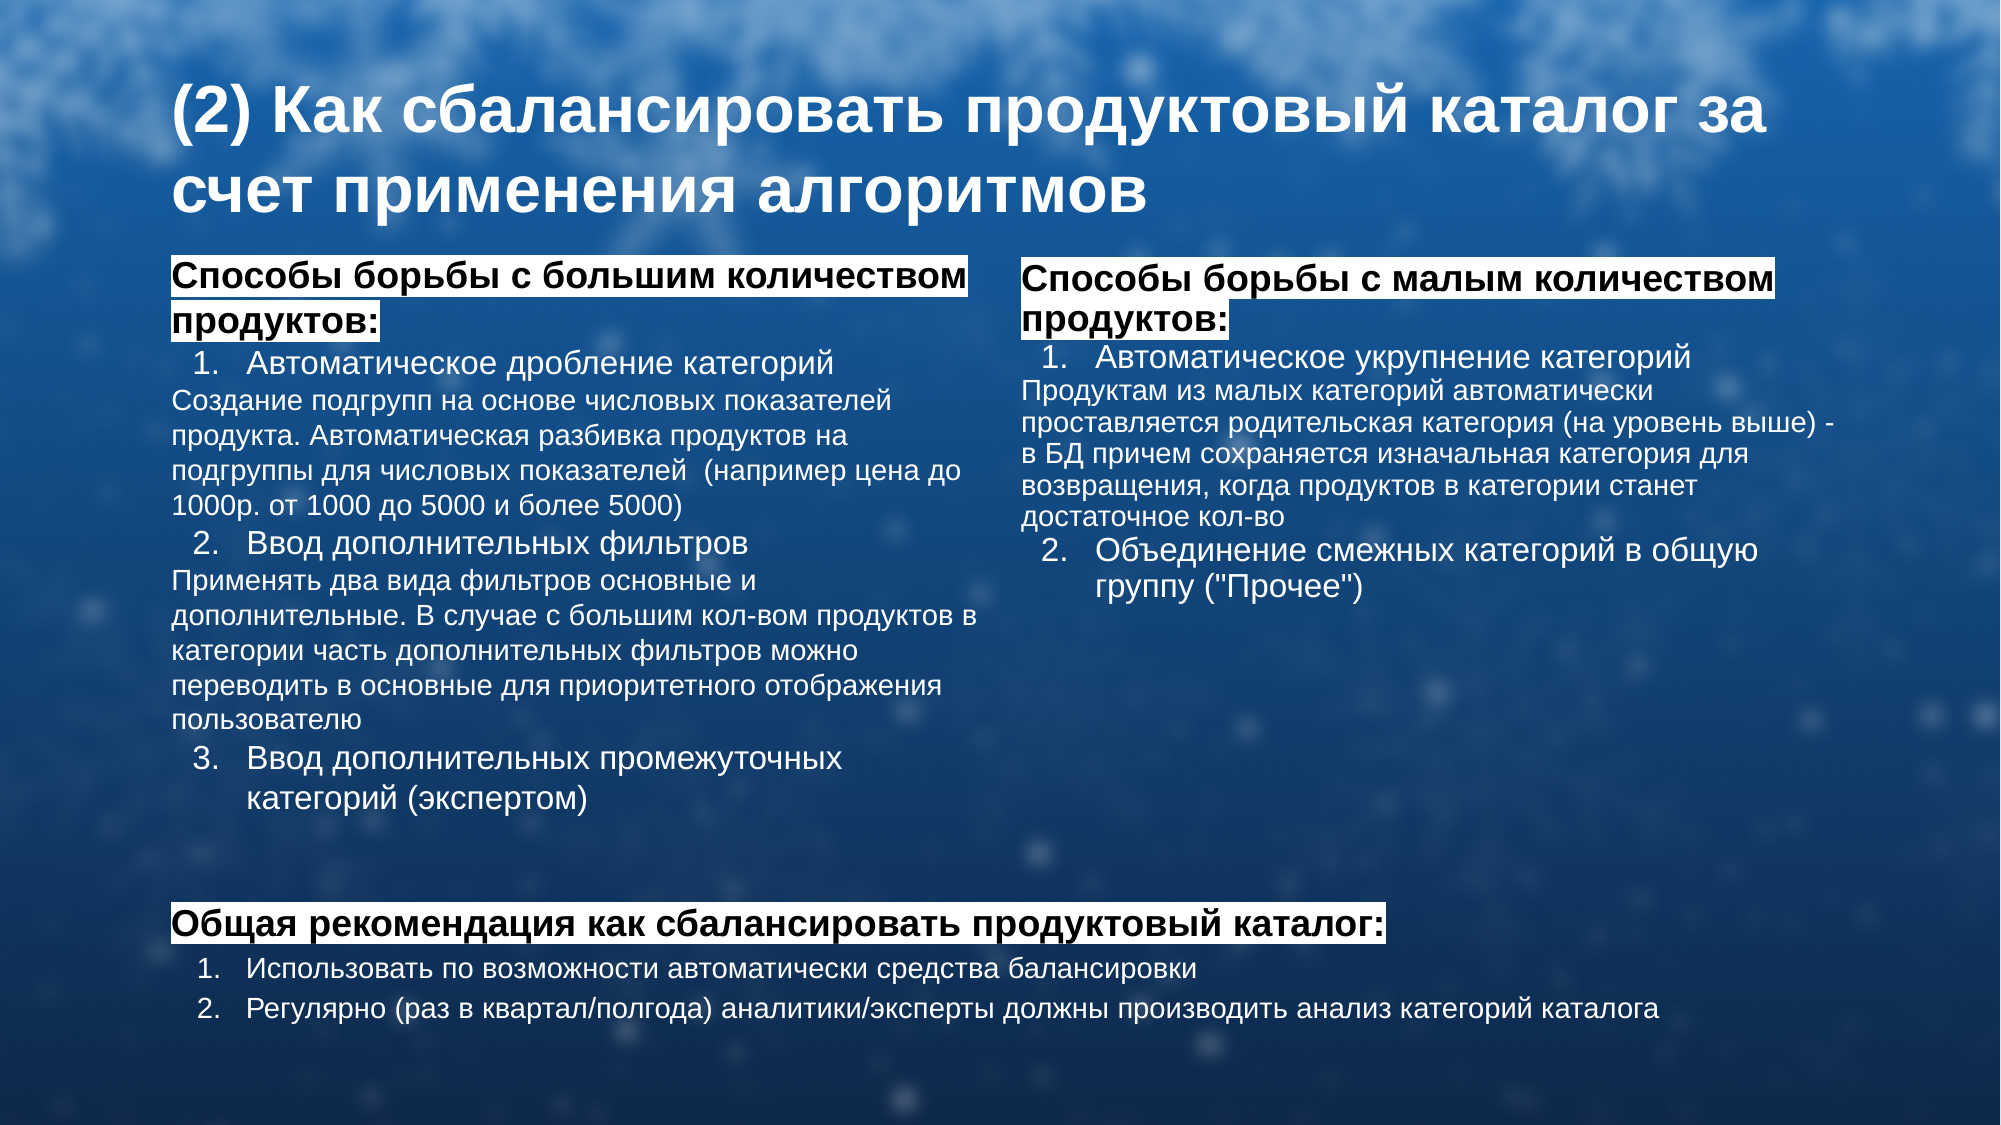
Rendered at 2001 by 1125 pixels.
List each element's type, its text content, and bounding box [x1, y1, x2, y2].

picture [0, 0, 2001, 1125]
text_box Способы борьбы с малым количеством продуктов: Автоматическое укрупнение категорий Продуктам из малых категорий автоматически проставляется родительская категория (на уровень выше) - в БД причем сохраняется изначальная категория для возвращения, когда продуктов в категории станет достаточное кол-во Объединение смежных категорий в общую группу ("Прочее") [1006, 243, 1857, 620]
title (2) Как сбалансировать продуктовый каталог за счет применения алгоритмов [156, 66, 1894, 225]
list Способы борьбы с большим количеством продуктов: Автоматическое дробление категорий Создание подгрупп на основе числовых показателей продукта. Автоматическая разбивка продуктов на подгруппы для числовых показателей (например цена до 1000р. от 1000 до 5000 и более 5000) Ввод дополнительных фильтров Применять два вида фильтров основные и дополнительные. В случае с большим кол-вом продуктов в категории часть дополнительных фильтров можно переводить в основные для приоритетного отображения пользователю Ввод дополнительных промежуточных категорий (экспертом) [156, 243, 1007, 835]
text_box Общая рекомендация как сбалансировать продуктовый каталог: Использовать по возможности автоматически средства балансировки Регулярно (раз в квартал/полгода) аналитики/эксперты должны производить анализ категорий каталога [155, 876, 1845, 1039]
